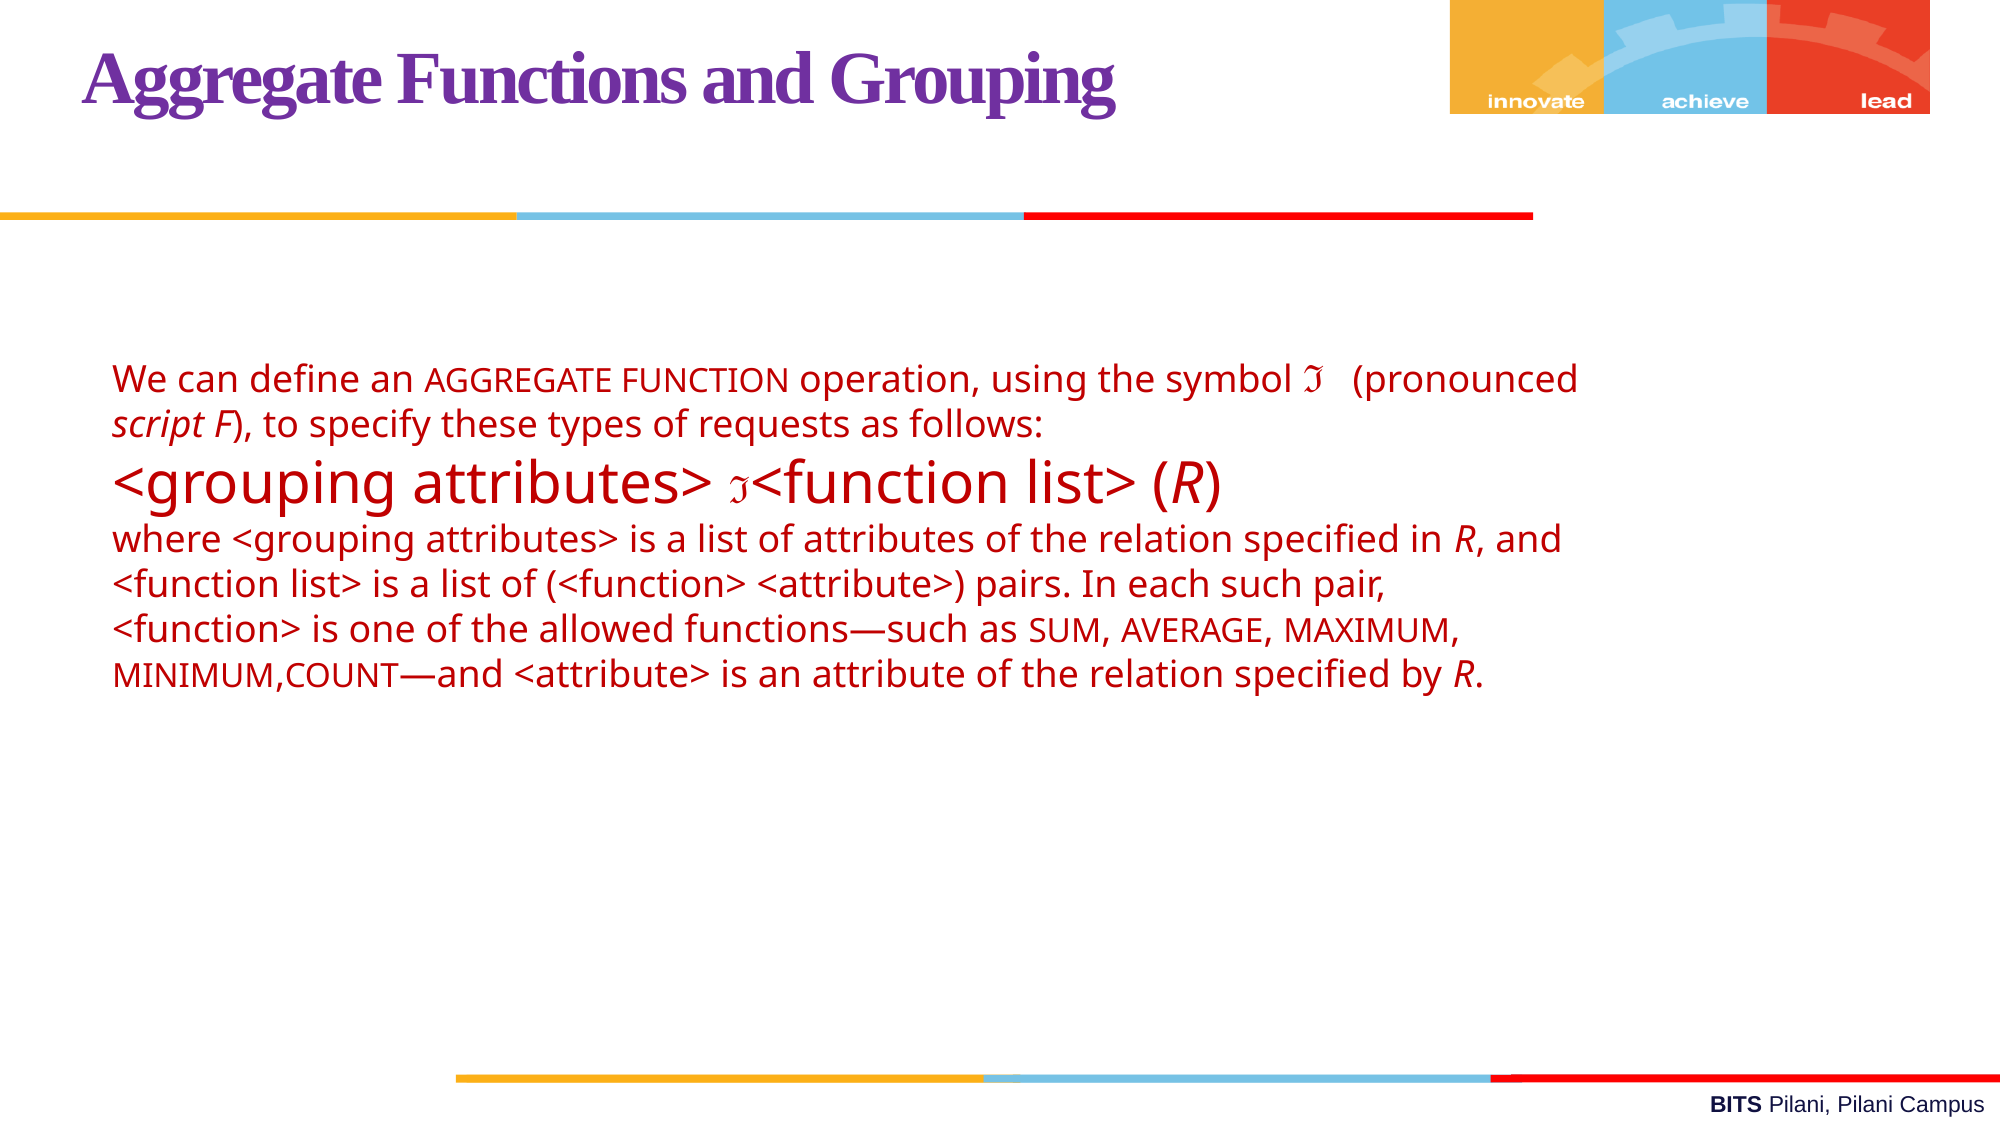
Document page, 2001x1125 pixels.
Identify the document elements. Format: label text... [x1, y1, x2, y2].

text_box We can define an AGGREGATE FUNCTION operation, using the symbol ℑ (pronounced script F), to specify these types of requests as follows: <grouping attributes> ℑ<function list> (R) where <grouping attributes> is a list of attributes of the relation specified in R, and <function list> is a list of (<function> <attribute>) pairs. In each such pair, <function> is one of the allowed functions—such as SUM, AVERAGE, MAXIMUM, MINIMUM,COUNT—and <attribute> is an attribute of the relation specified by R. [97, 348, 1827, 703]
picture [1449, 0, 1930, 114]
list Aggregate Functions and Grouping [66, 24, 1450, 213]
